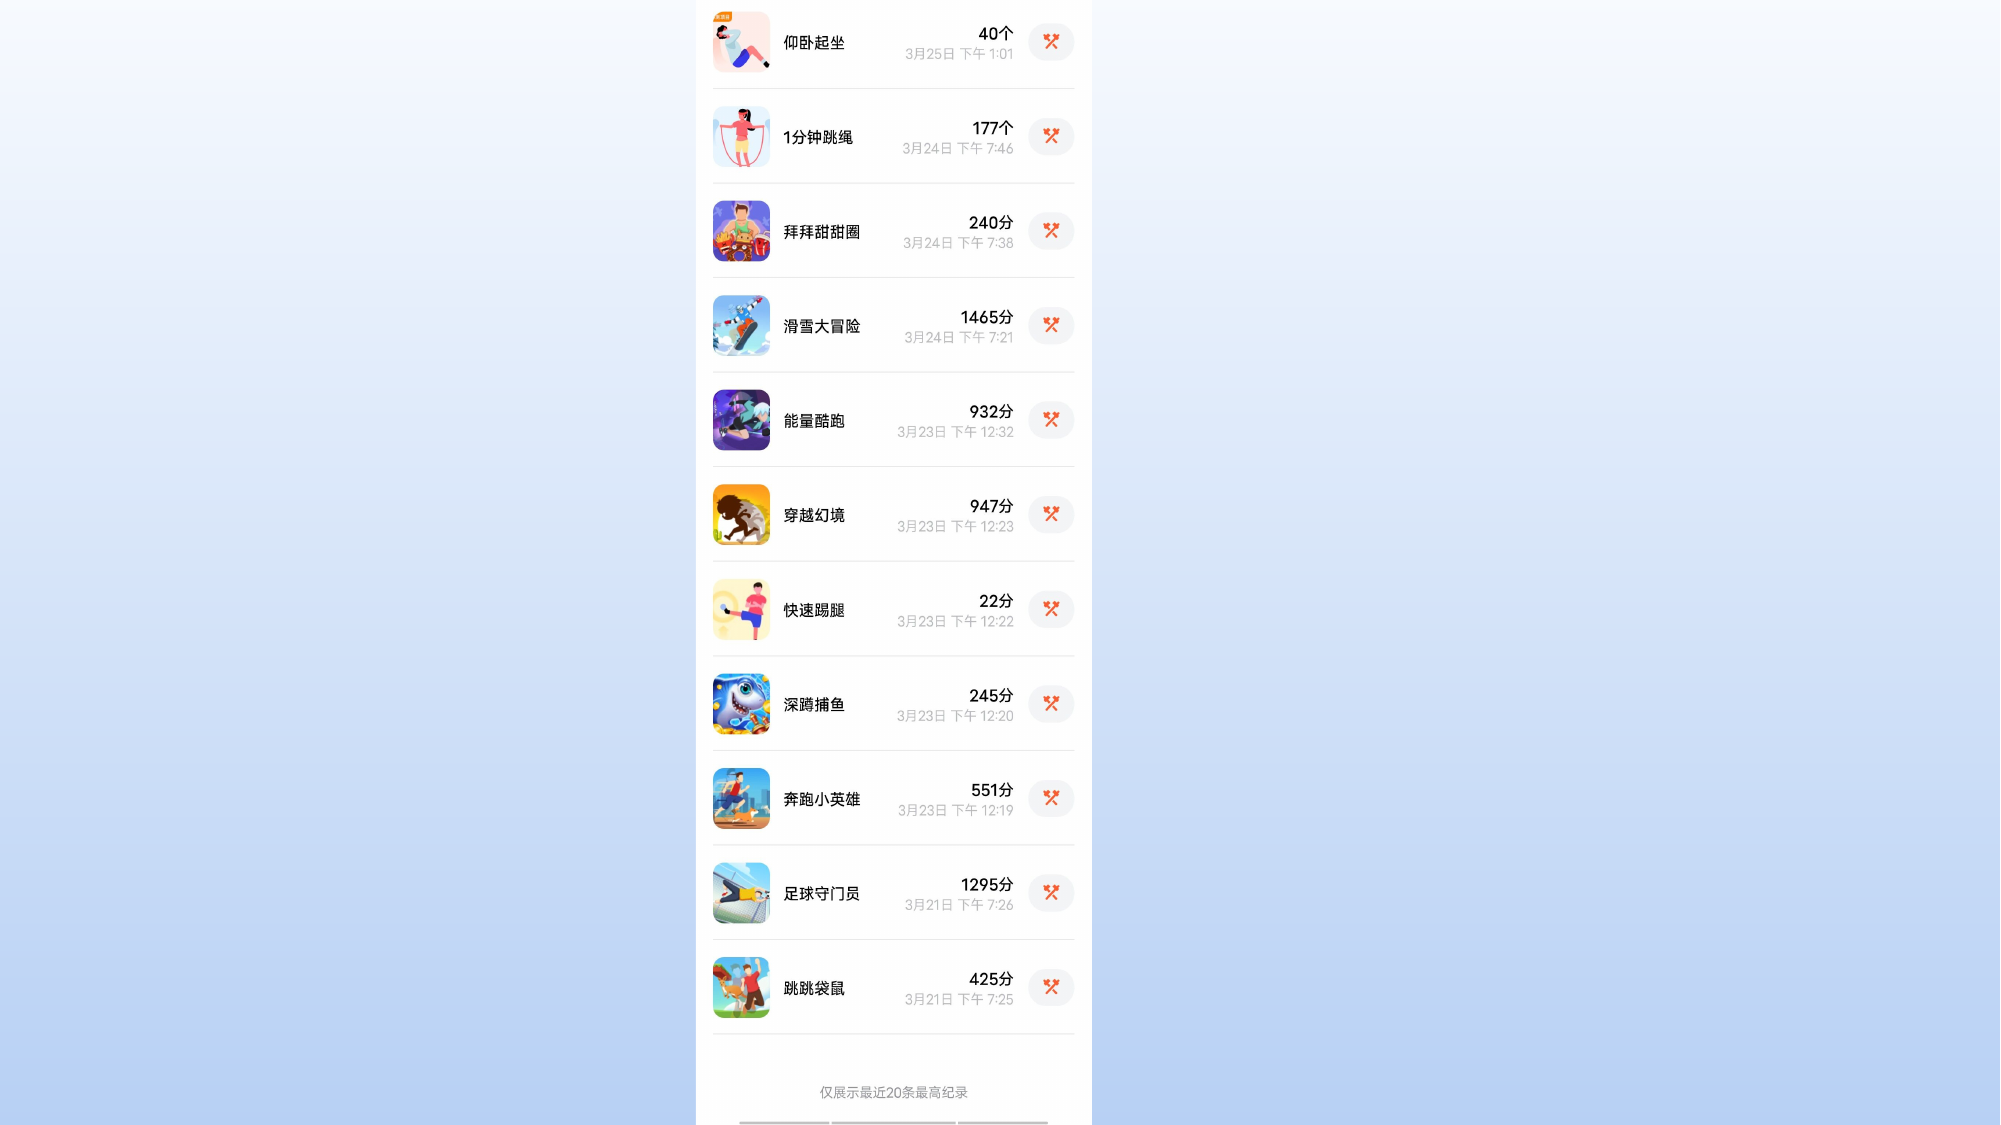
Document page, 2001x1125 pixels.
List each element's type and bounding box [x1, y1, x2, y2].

picture [695, 0, 1092, 1125]
